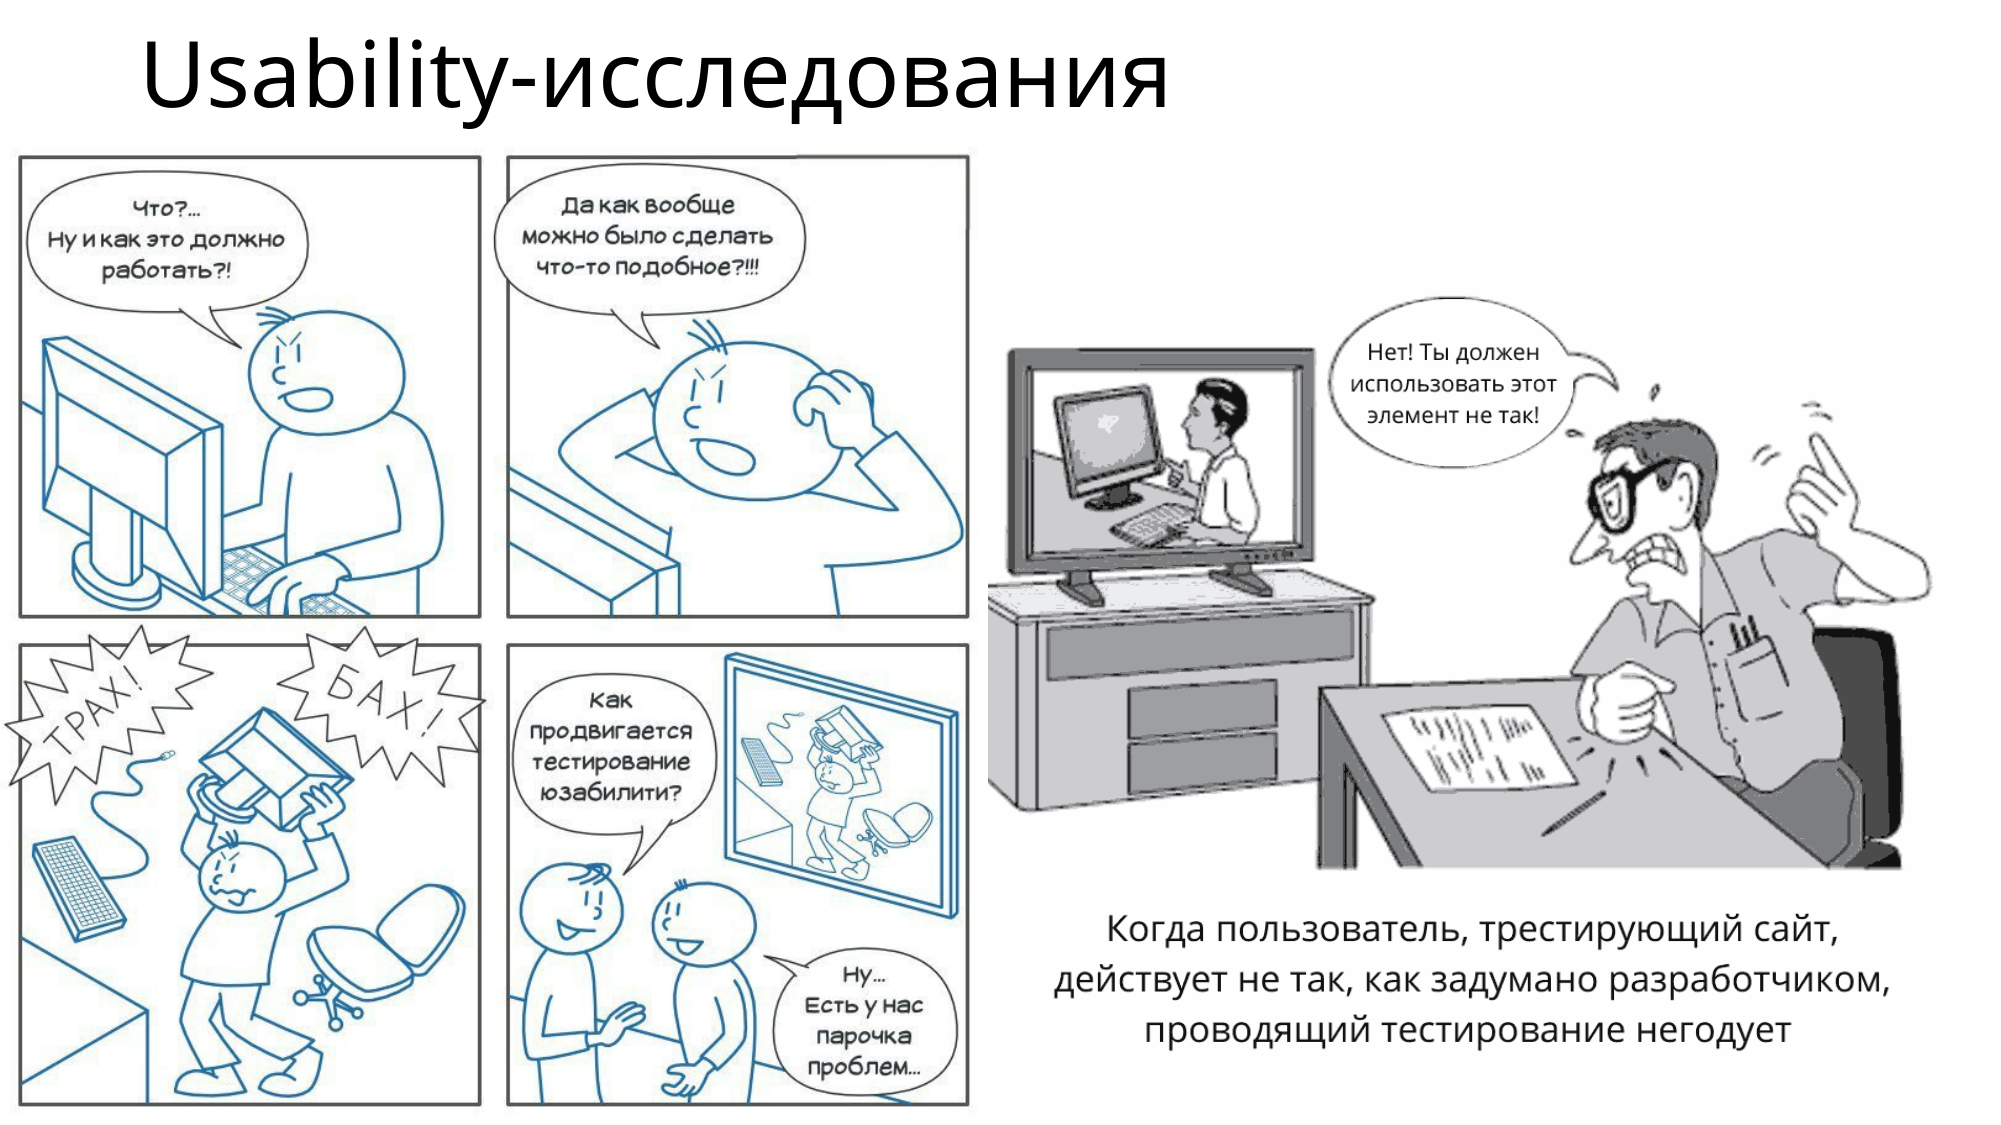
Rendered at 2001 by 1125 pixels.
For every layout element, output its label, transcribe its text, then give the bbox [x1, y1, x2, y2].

title Usability-исследования [124, 0, 1850, 156]
picture [0, 137, 988, 1125]
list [988, 277, 1942, 1105]
